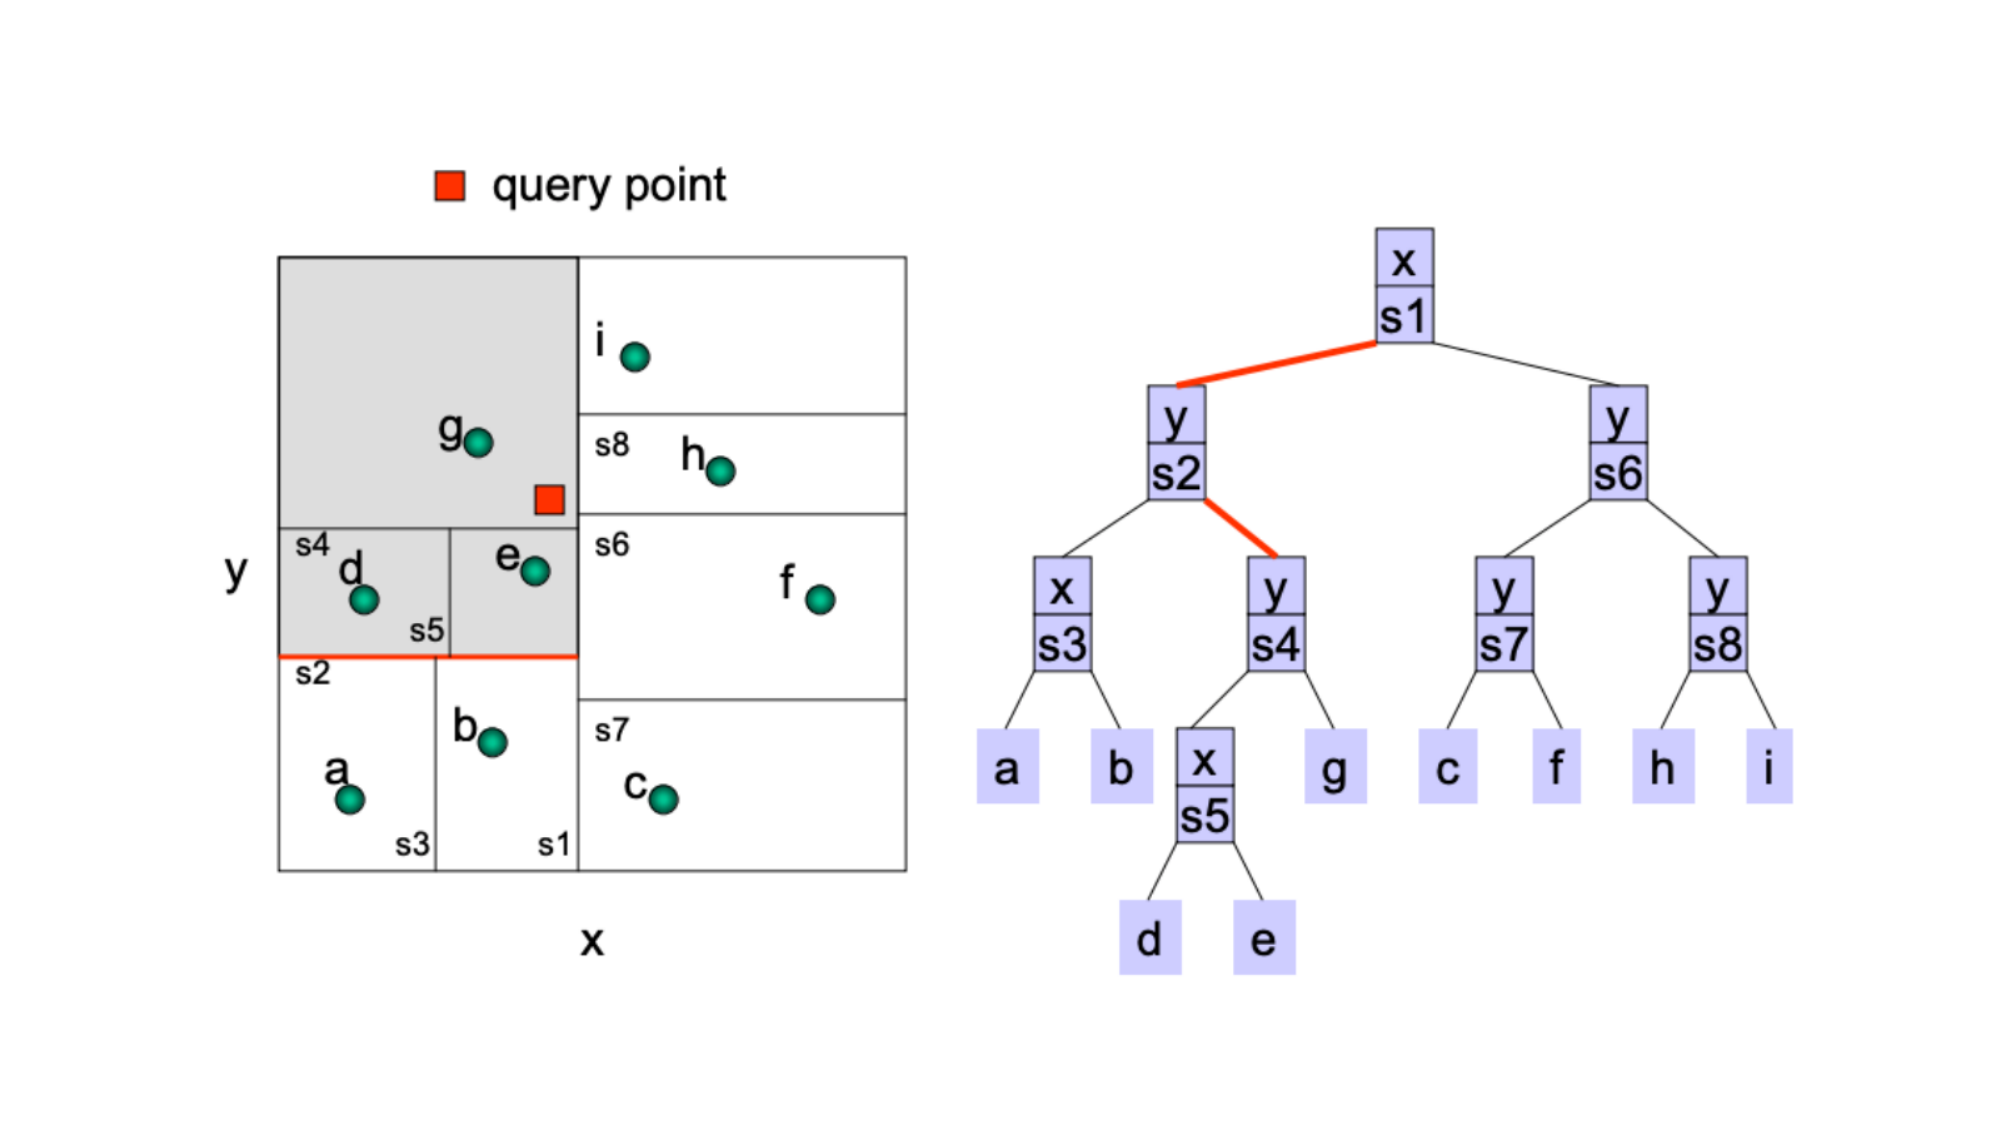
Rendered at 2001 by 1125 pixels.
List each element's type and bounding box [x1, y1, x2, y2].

picture [134, 135, 1866, 990]
